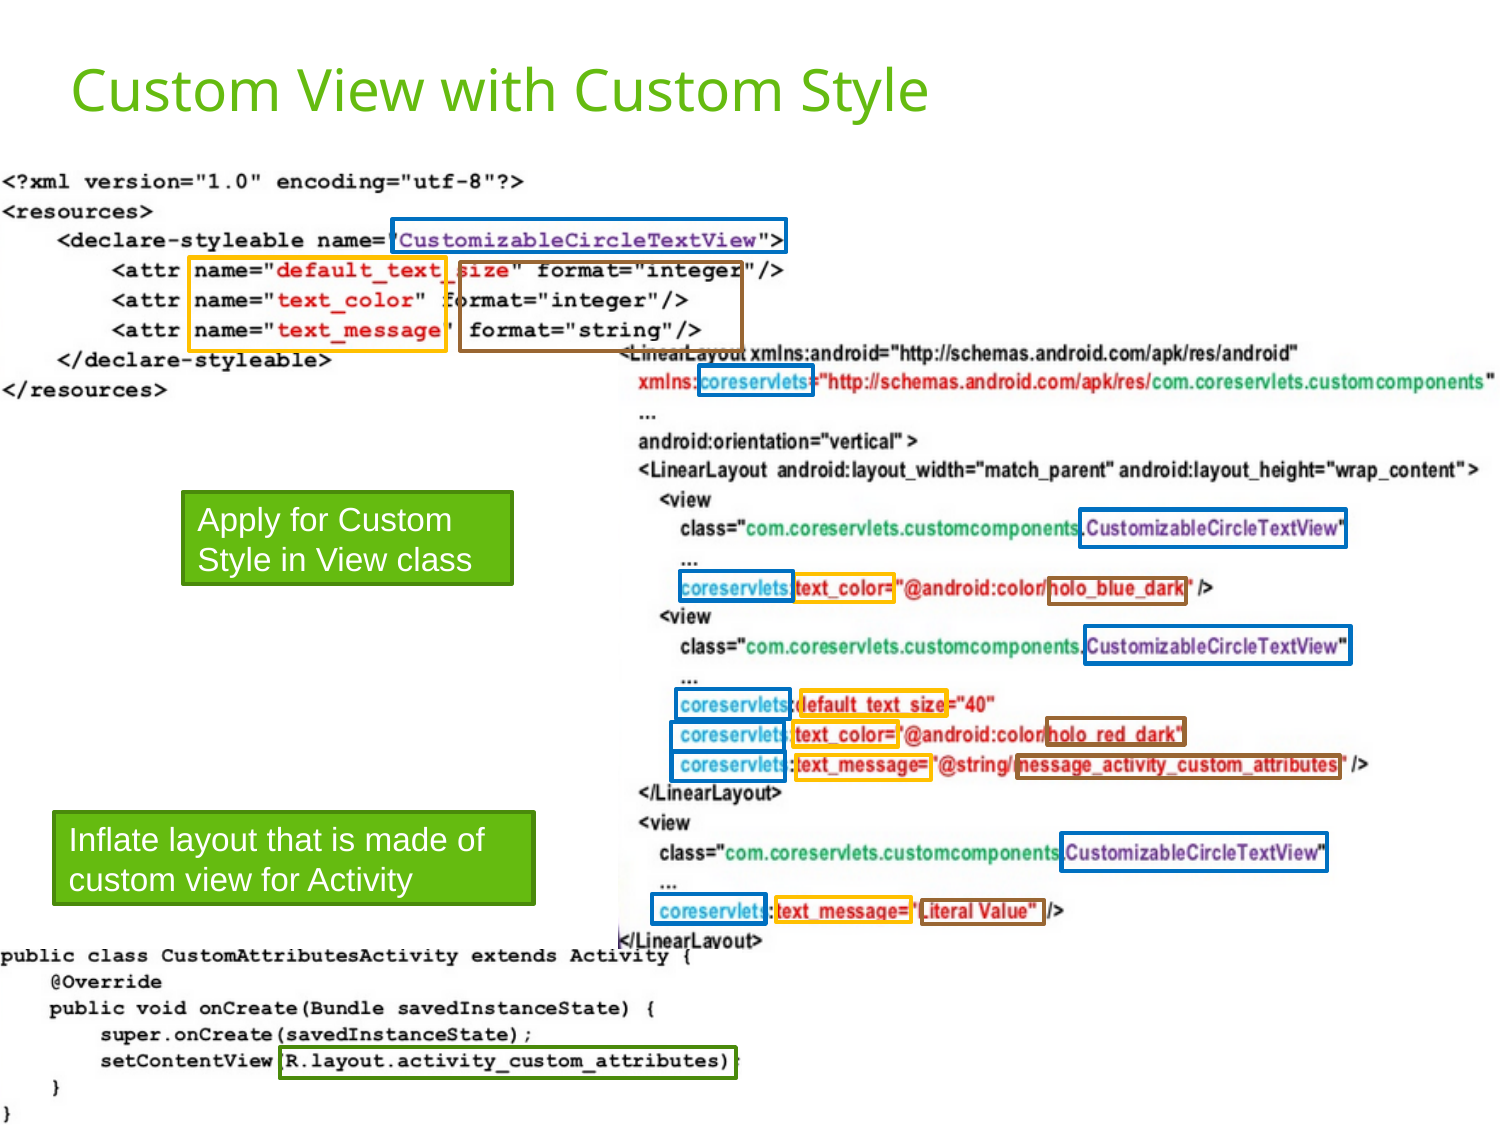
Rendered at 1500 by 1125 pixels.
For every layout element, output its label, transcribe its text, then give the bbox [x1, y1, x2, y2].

title Custom View with Custom Style [70, 52, 1430, 139]
picture [0, 169, 1500, 1125]
text_box Inflate layout that is made of custom view for Activity [52, 810, 536, 906]
text_box Apply for Custom Style in View class [181, 490, 514, 586]
